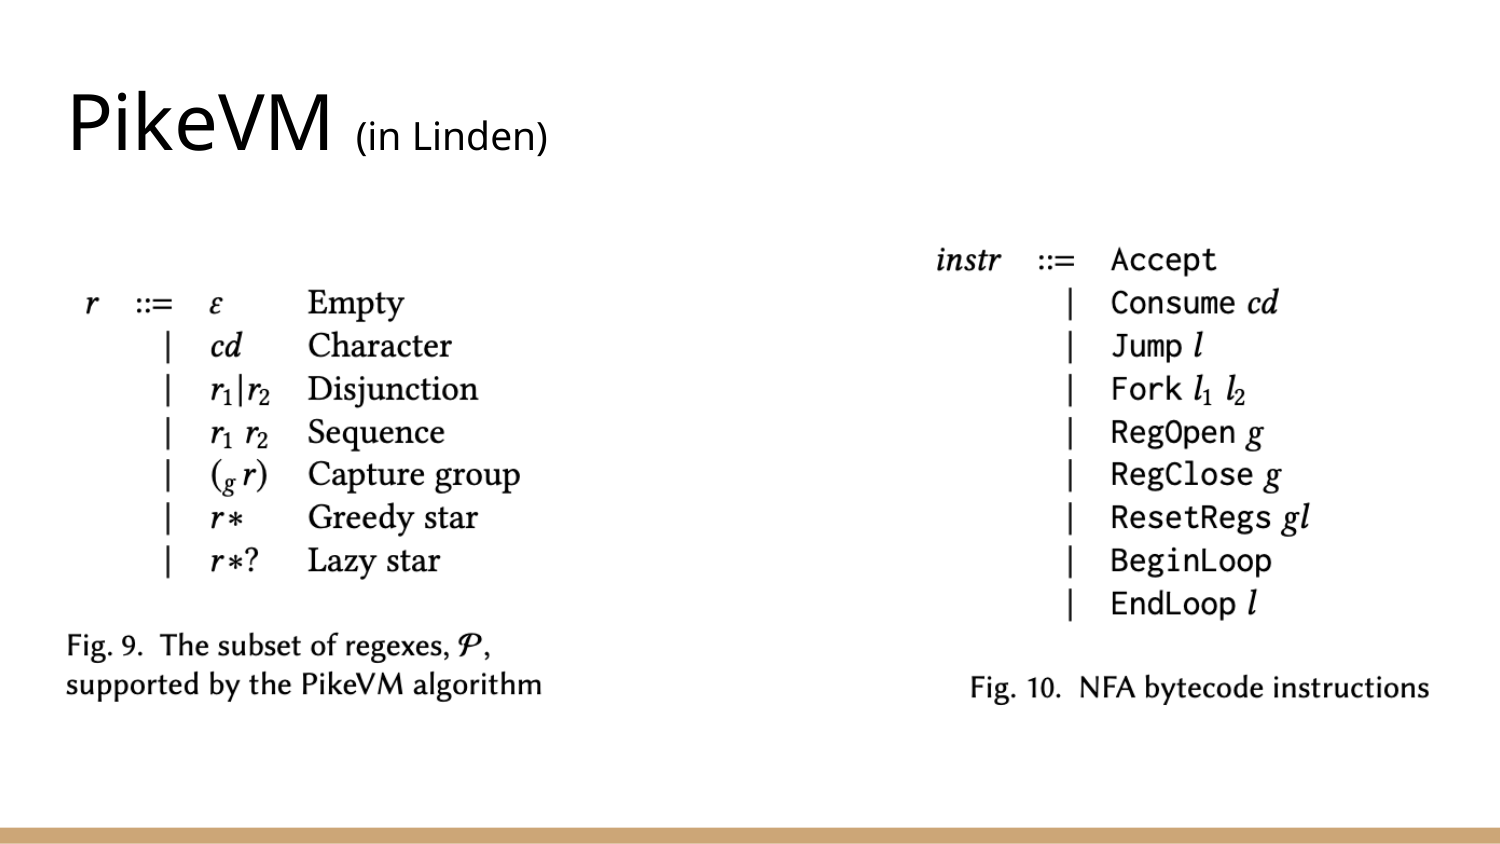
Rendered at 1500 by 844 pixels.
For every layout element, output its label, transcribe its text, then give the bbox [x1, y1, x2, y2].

picture [24, 211, 1476, 747]
title PikeVM (in Linden) [51, 51, 1449, 189]
